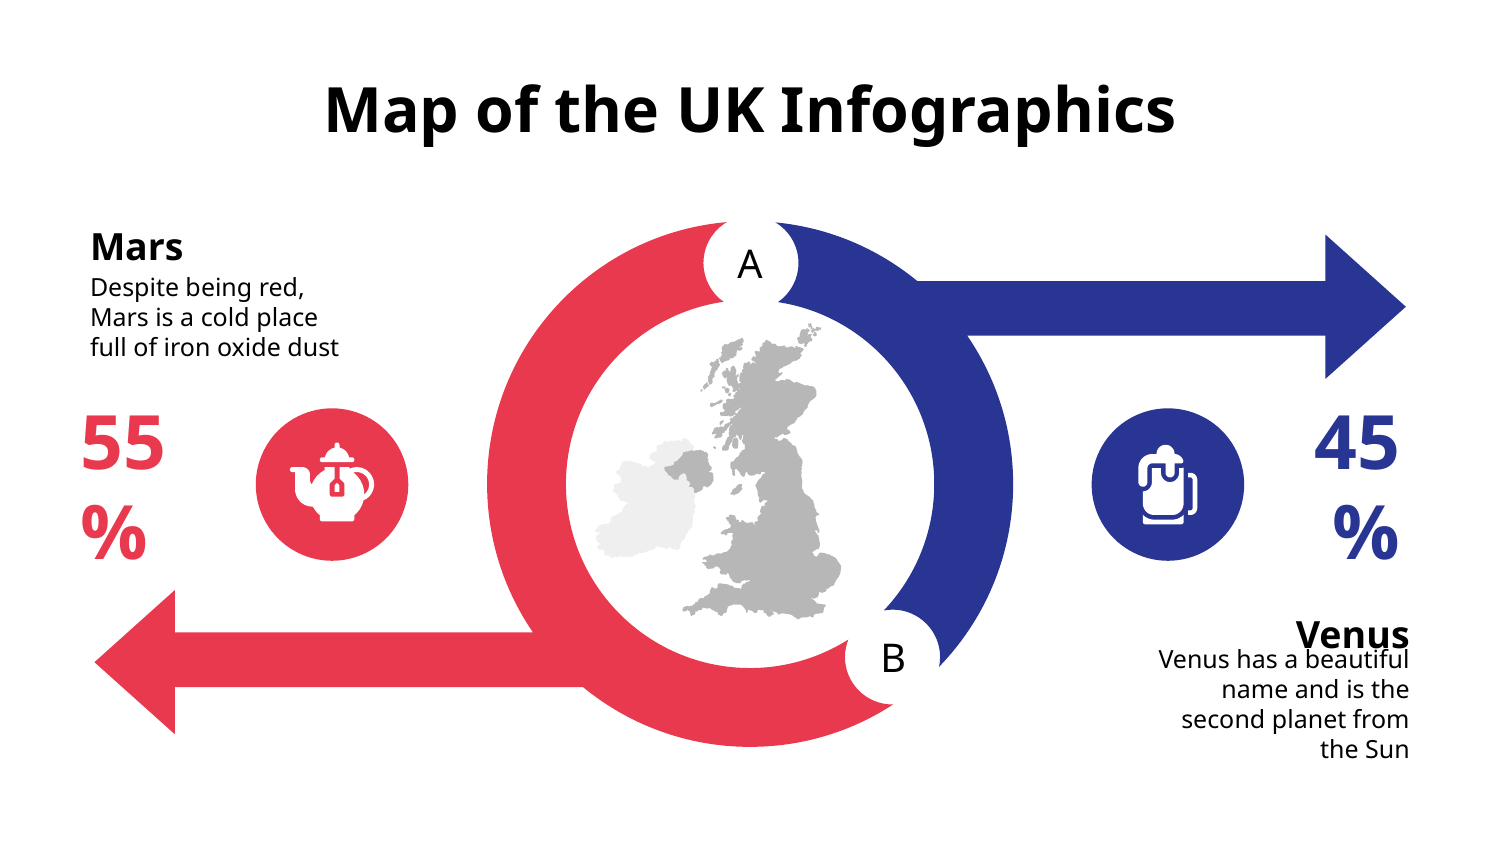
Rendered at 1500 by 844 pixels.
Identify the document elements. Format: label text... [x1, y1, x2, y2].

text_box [617, 309, 864, 624]
text_box [94, 222, 894, 747]
text_box Venus has a beautiful name and is the second planet from the Sun [1124, 656, 1426, 751]
text_box Despite being red, Mars is a cold place full of iron oxide dust [75, 269, 376, 363]
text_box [1091, 408, 1245, 561]
text_box Venus [1124, 609, 1426, 656]
text_box 55% [75, 437, 228, 532]
title Map of the UK Infographics [75, 67, 1425, 147]
text_box 45% [1253, 437, 1406, 532]
text_box B [871, 625, 915, 689]
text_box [255, 408, 409, 561]
text_box [775, 222, 1406, 667]
text_box Mars [75, 222, 376, 269]
text_box A [726, 231, 774, 294]
